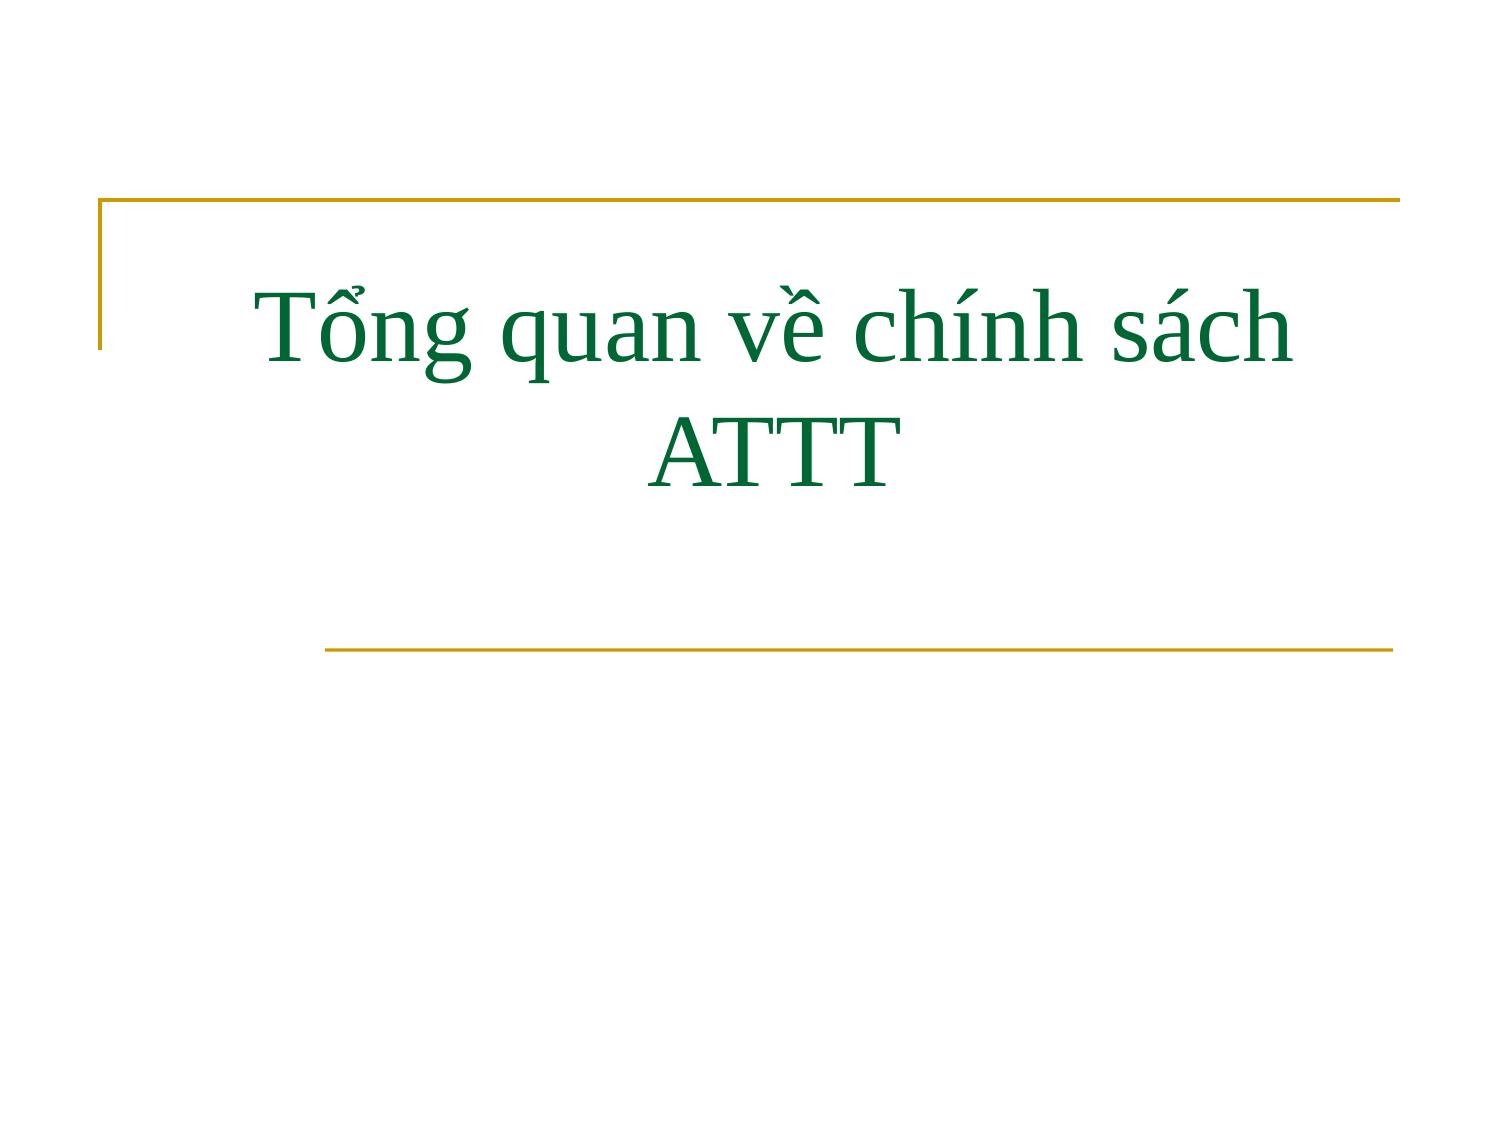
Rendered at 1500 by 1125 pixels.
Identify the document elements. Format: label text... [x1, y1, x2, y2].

title Tổng quan về chính sách ATTT [150, 249, 1401, 538]
